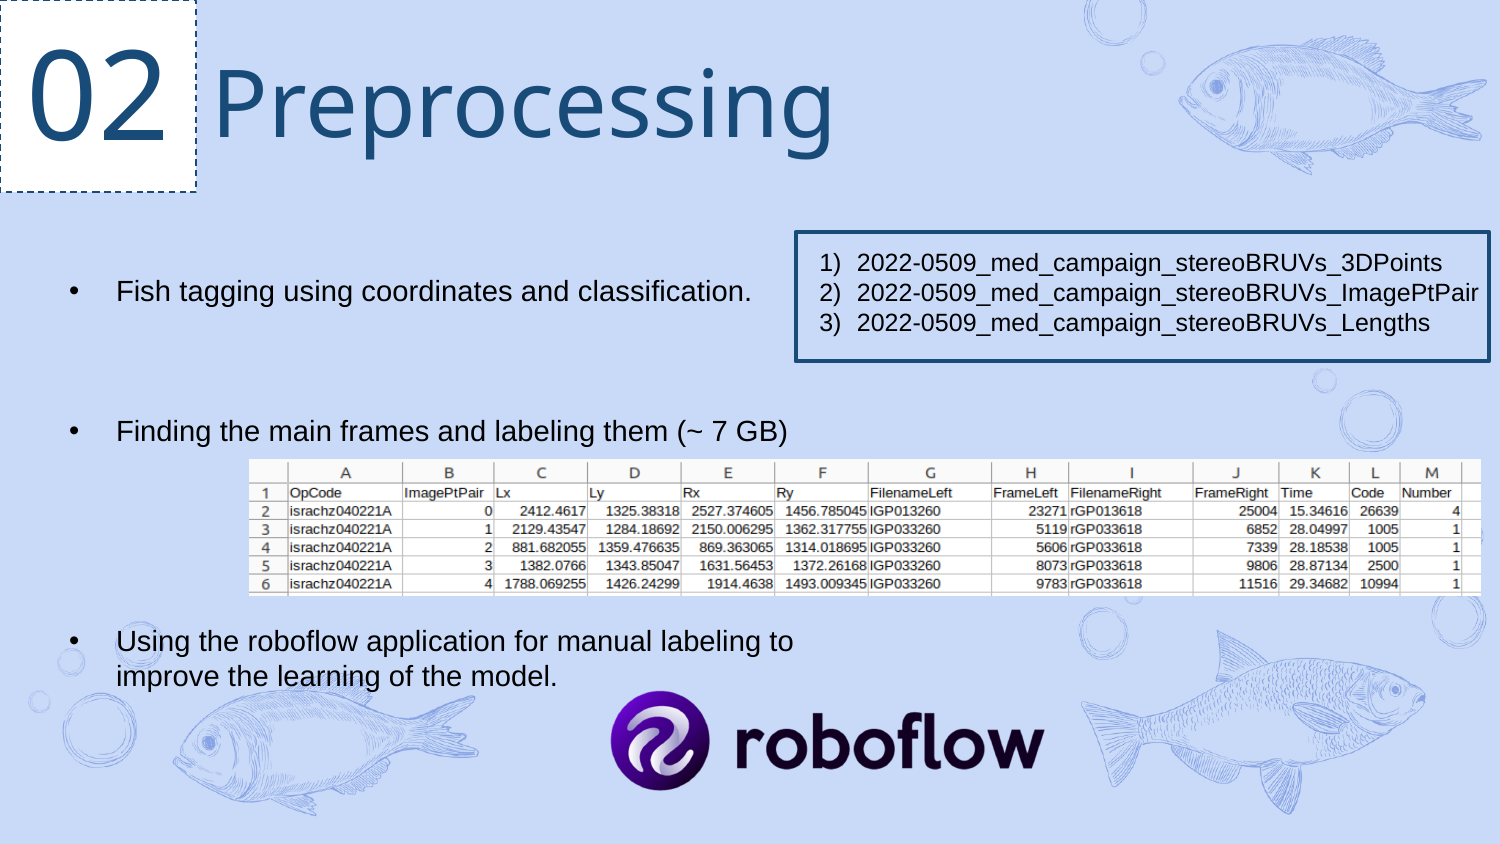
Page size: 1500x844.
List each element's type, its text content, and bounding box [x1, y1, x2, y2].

text_box [794, 230, 1491, 363]
picture [248, 459, 1481, 596]
text_box Fish tagging using coordinates and classification. Finding the main frames and labeling them (~ 7 GB) Using the roboflow application for manual labeling to improve the learning of the model. [54, 265, 849, 735]
title Preprocessing [196, 0, 1051, 200]
text_box 2022-0509_med_campaign_stereoBRUVs_3DPoints 2022-0509_med_campaign_stereoBRUVs_ImagePtPair 2022-0509_med_campaign_stereoBRUVs_Lengths [804, 239, 1500, 374]
picture [601, 683, 1052, 797]
title 02 [0, 0, 197, 193]
